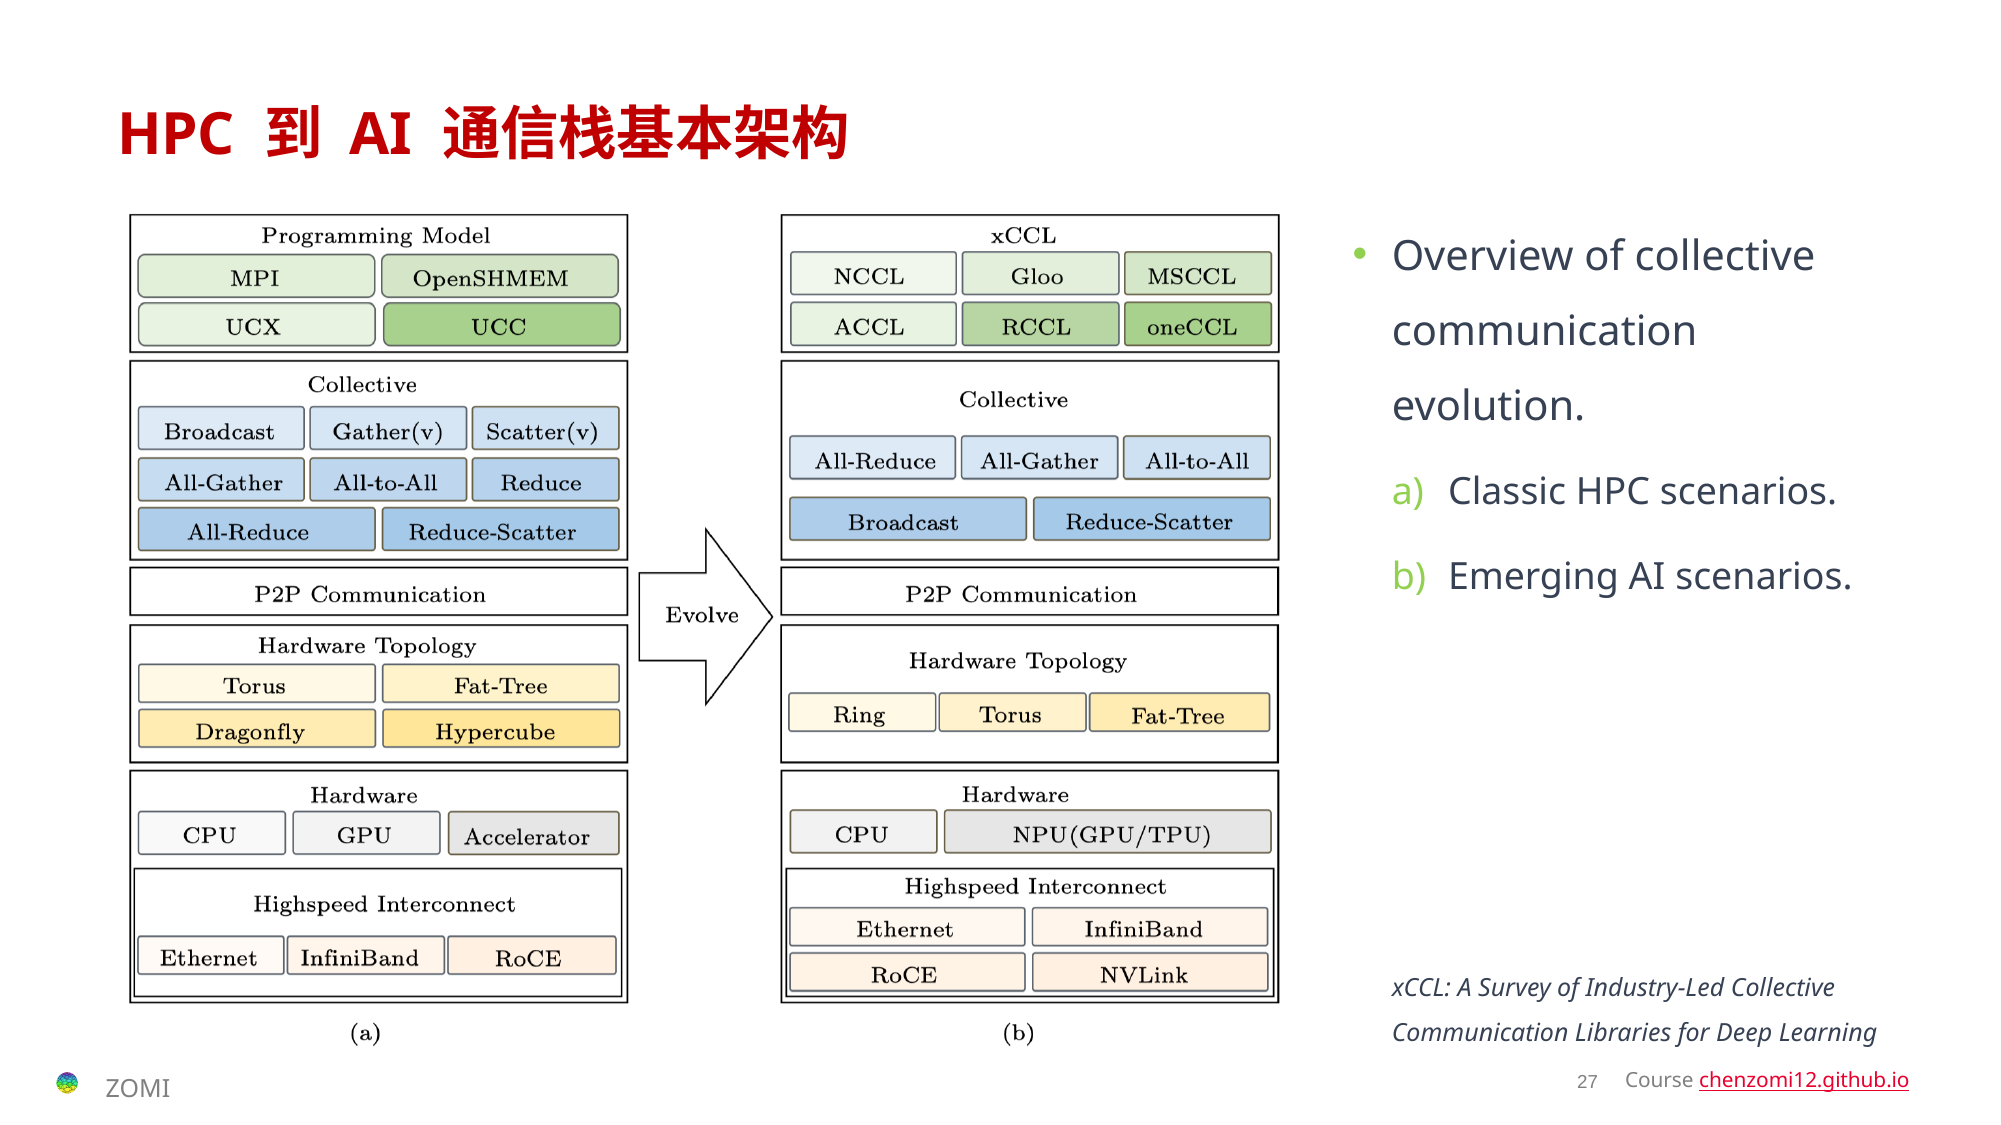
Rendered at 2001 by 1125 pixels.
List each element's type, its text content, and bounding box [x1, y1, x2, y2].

list Overview of collective communication evolution. Classic HPC scenarios. Emerging AI scenarios. xCCL: A Survey of Industry-Led Collective Communication Libraries for Deep Learning [1337, 196, 1901, 1043]
picture [101, 195, 1293, 1059]
picture [57, 1073, 77, 1093]
title HPC 到 AI 通信栈基本架构 [102, 83, 1901, 180]
